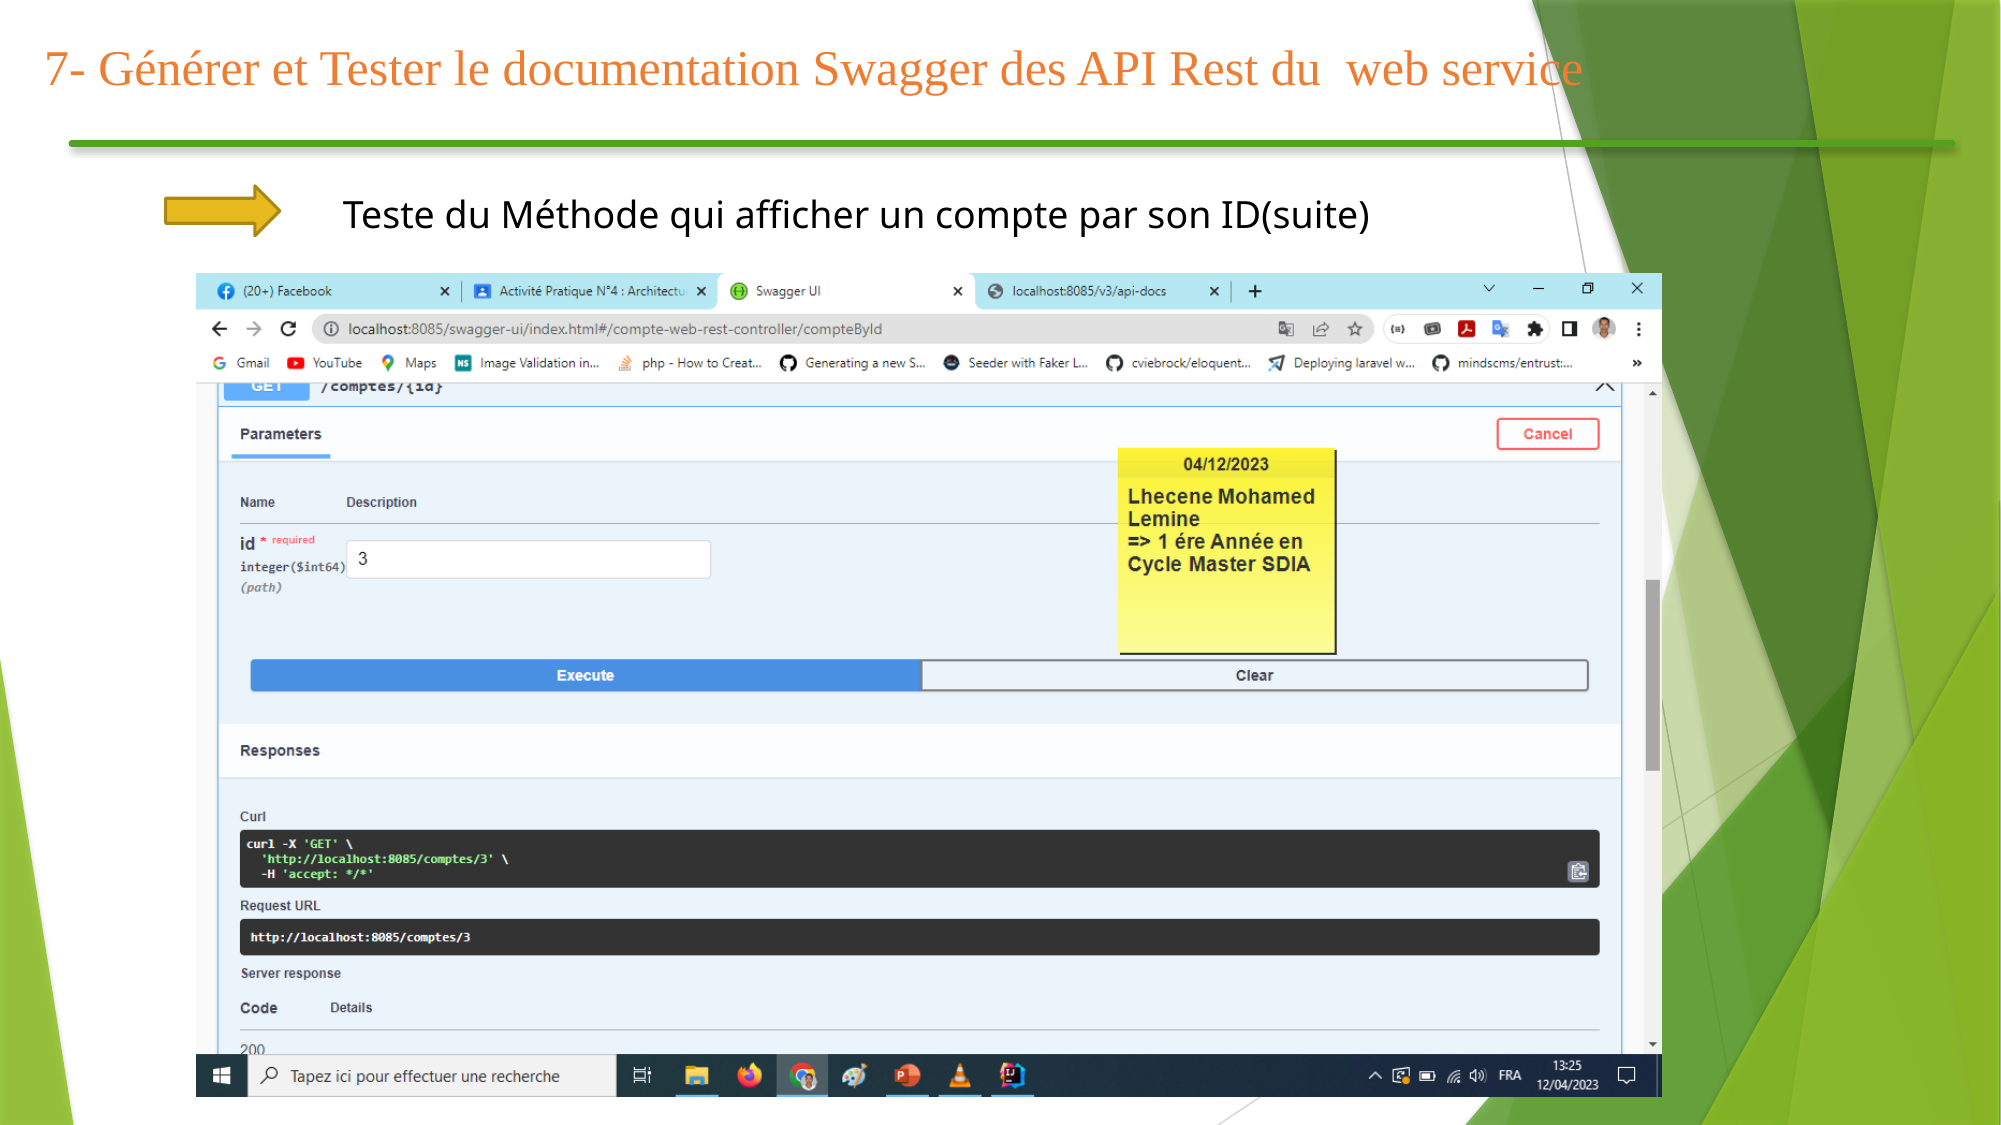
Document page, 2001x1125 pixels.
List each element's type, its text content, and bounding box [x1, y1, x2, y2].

text_box [164, 184, 281, 238]
text_box 7- Générer et Tester le documentation Swagger des API Rest du web service [29, 28, 1964, 104]
text_box Teste du Méthode qui afficher un compte par son ID(suite) [328, 183, 1386, 244]
picture [196, 272, 1662, 1097]
